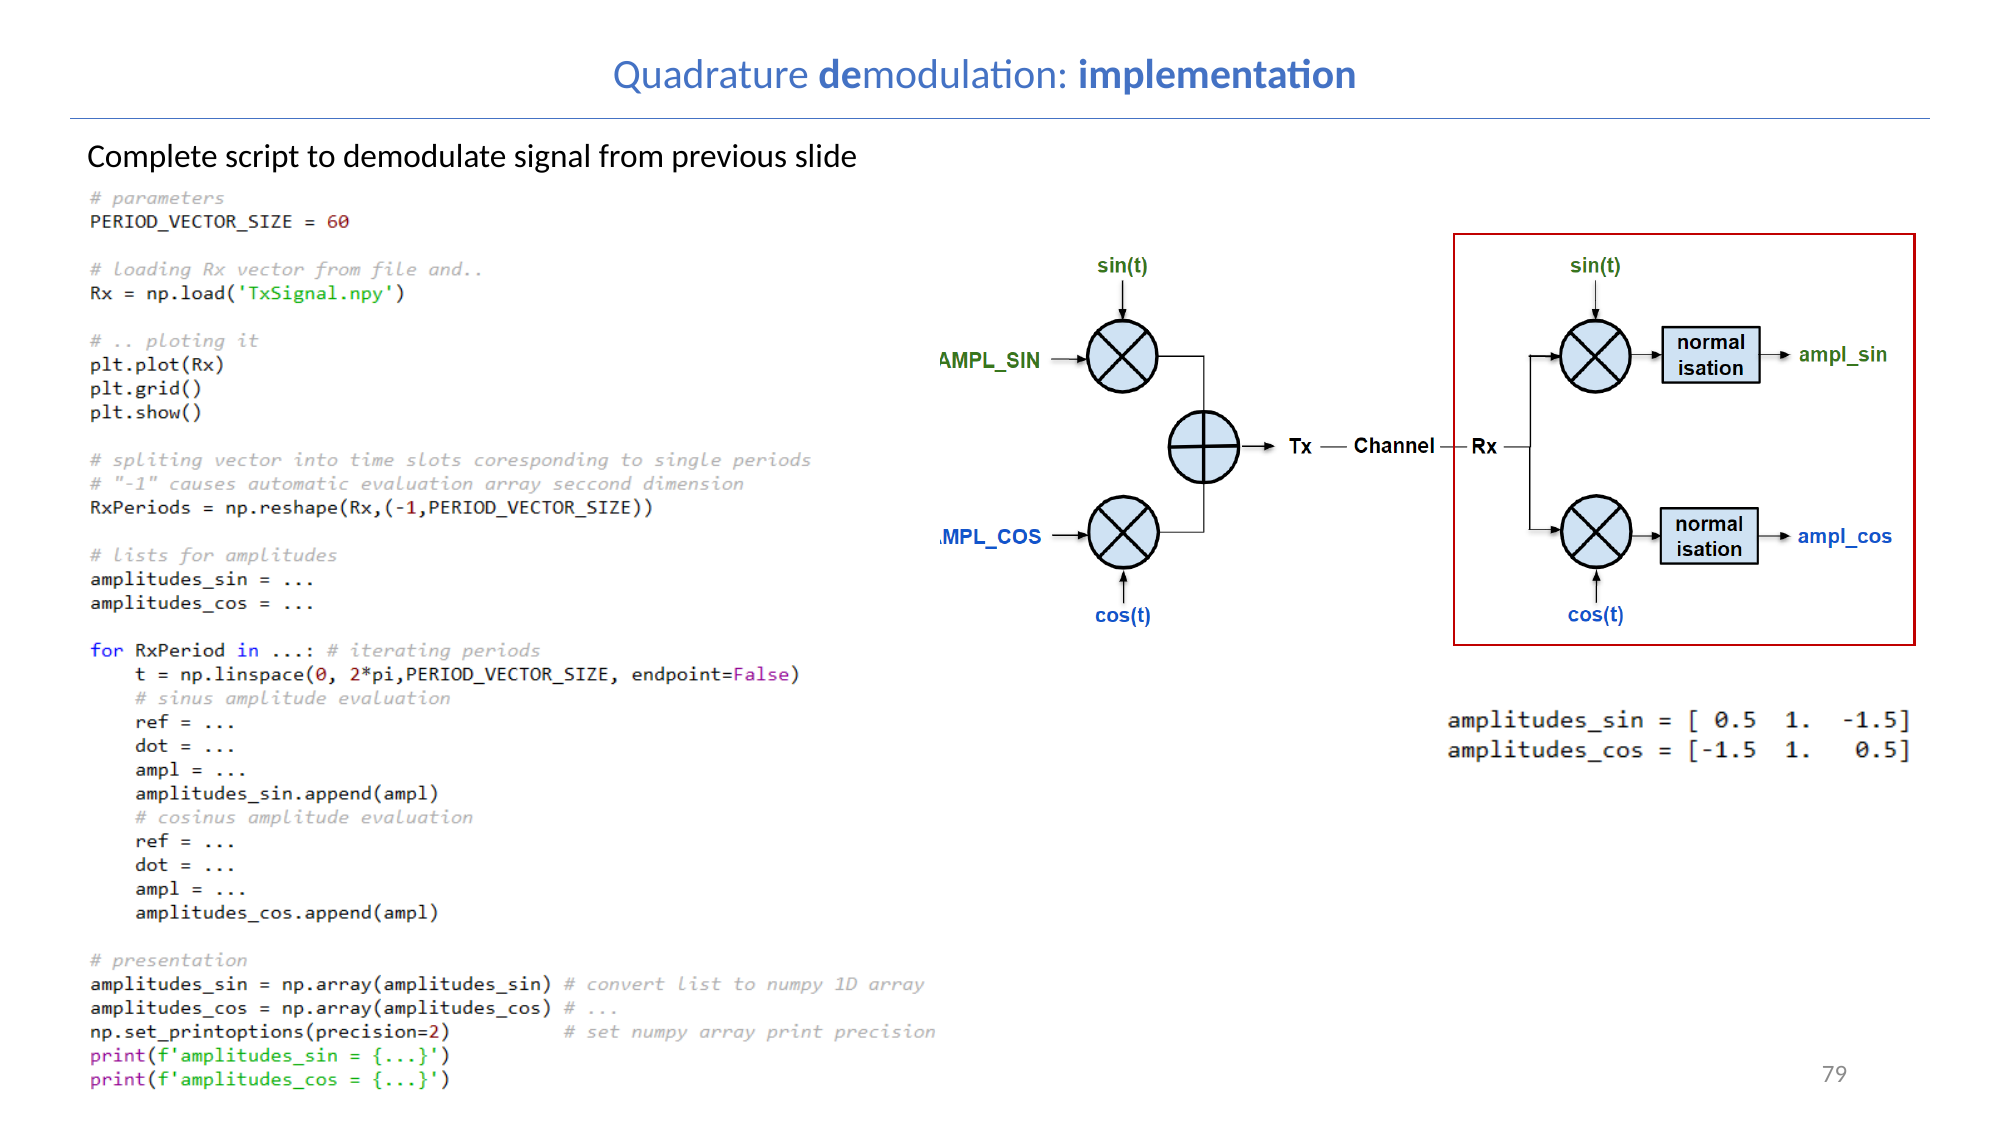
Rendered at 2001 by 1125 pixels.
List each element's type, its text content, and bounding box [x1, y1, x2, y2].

picture [85, 189, 940, 1093]
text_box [940, 233, 1915, 646]
text_box Complete script to demodulate signal from previous slide [72, 126, 1023, 182]
picture [1441, 701, 1915, 767]
slide_number 79 [1412, 1042, 1863, 1103]
text_box Quadrature demodulation: implementation [55, 35, 1915, 104]
